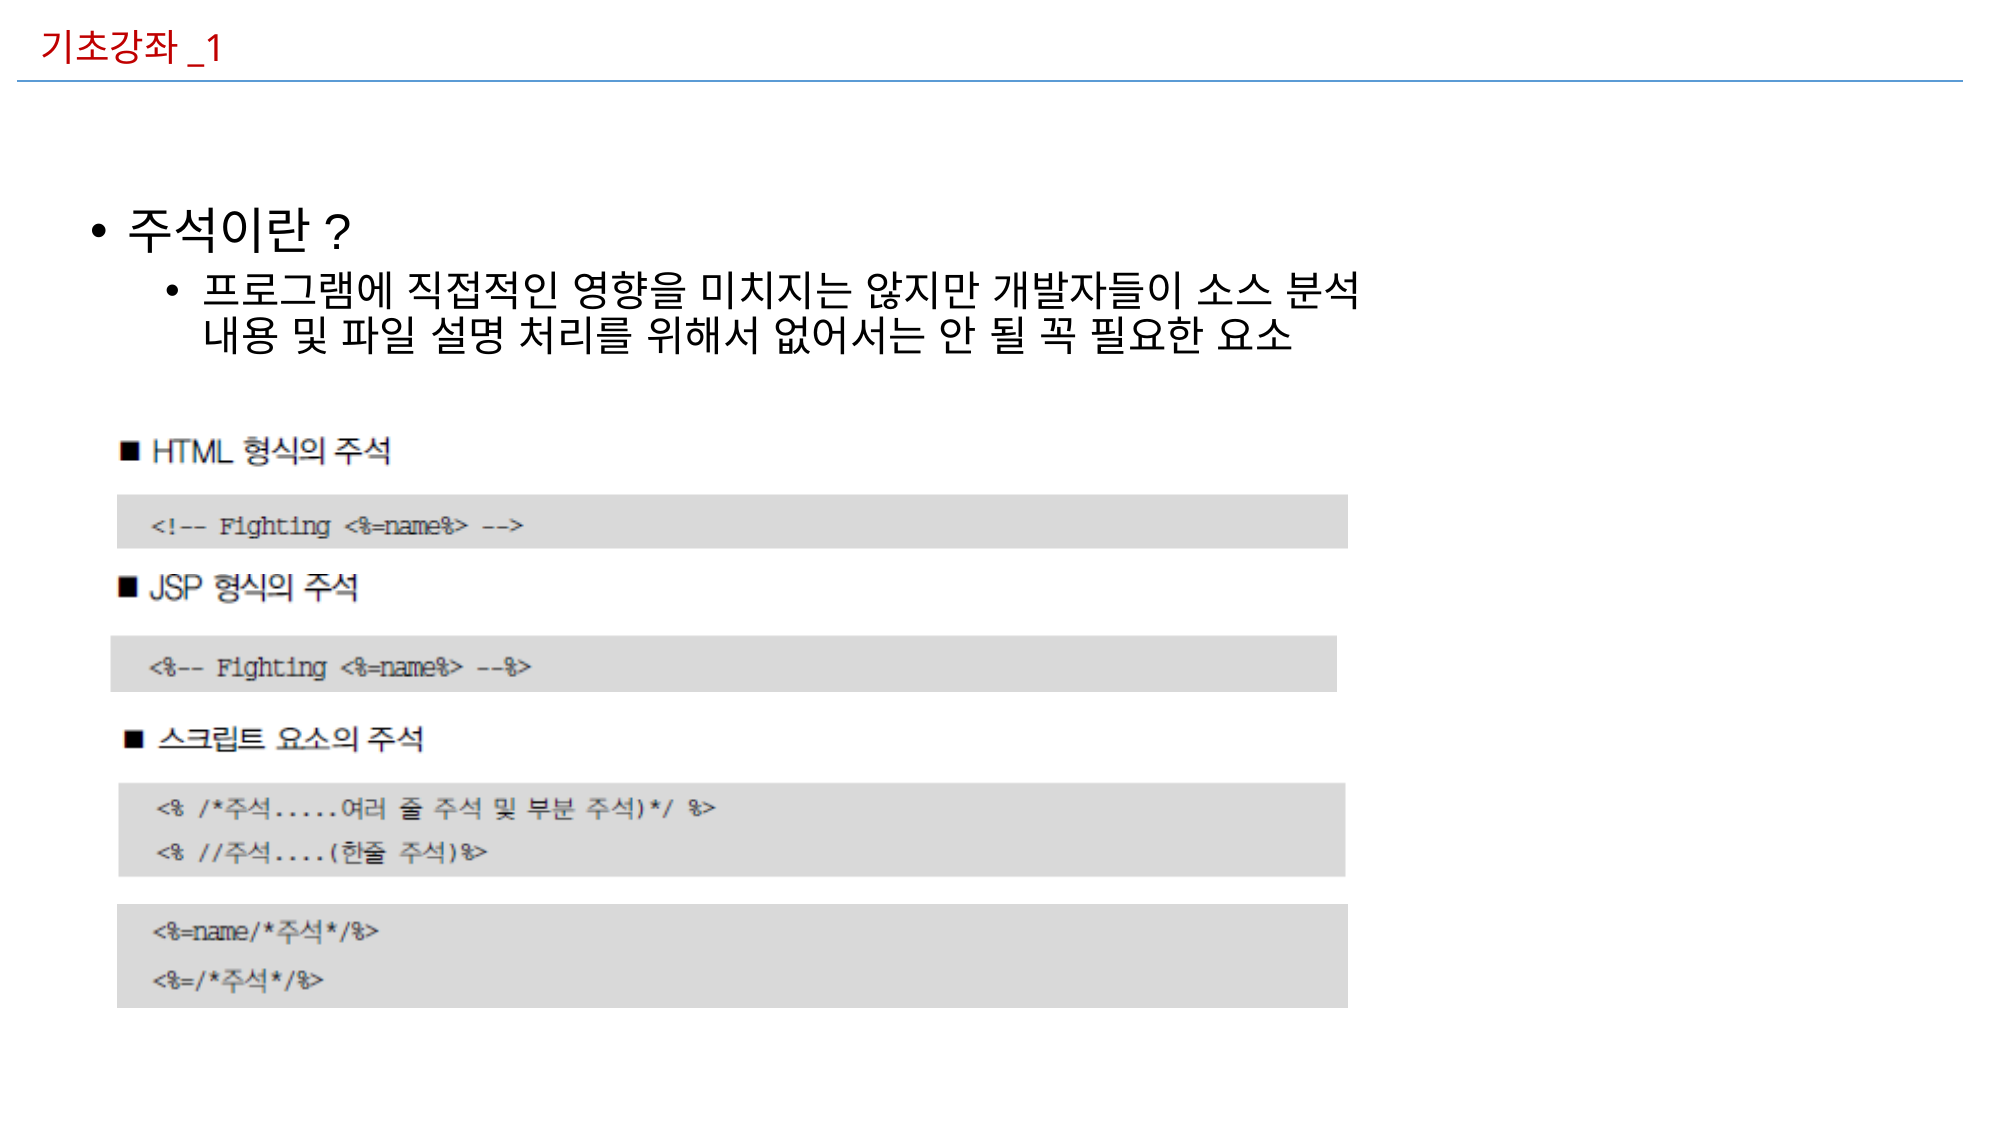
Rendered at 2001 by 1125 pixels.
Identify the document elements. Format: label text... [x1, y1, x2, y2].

list 주석이란? 프로그램에 직접적인 영향을 미치지는 않지만 개발자들이 소스 분석 내용 및 파일 설명 처리를 위해서 없어서는 안 될 꼭 필요한 요소 [75, 162, 1425, 1024]
picture [117, 904, 1348, 1008]
picture [117, 433, 1348, 551]
picture [117, 719, 1348, 879]
picture [105, 574, 1337, 692]
text_box 기초강좌_1 [25, 16, 729, 77]
